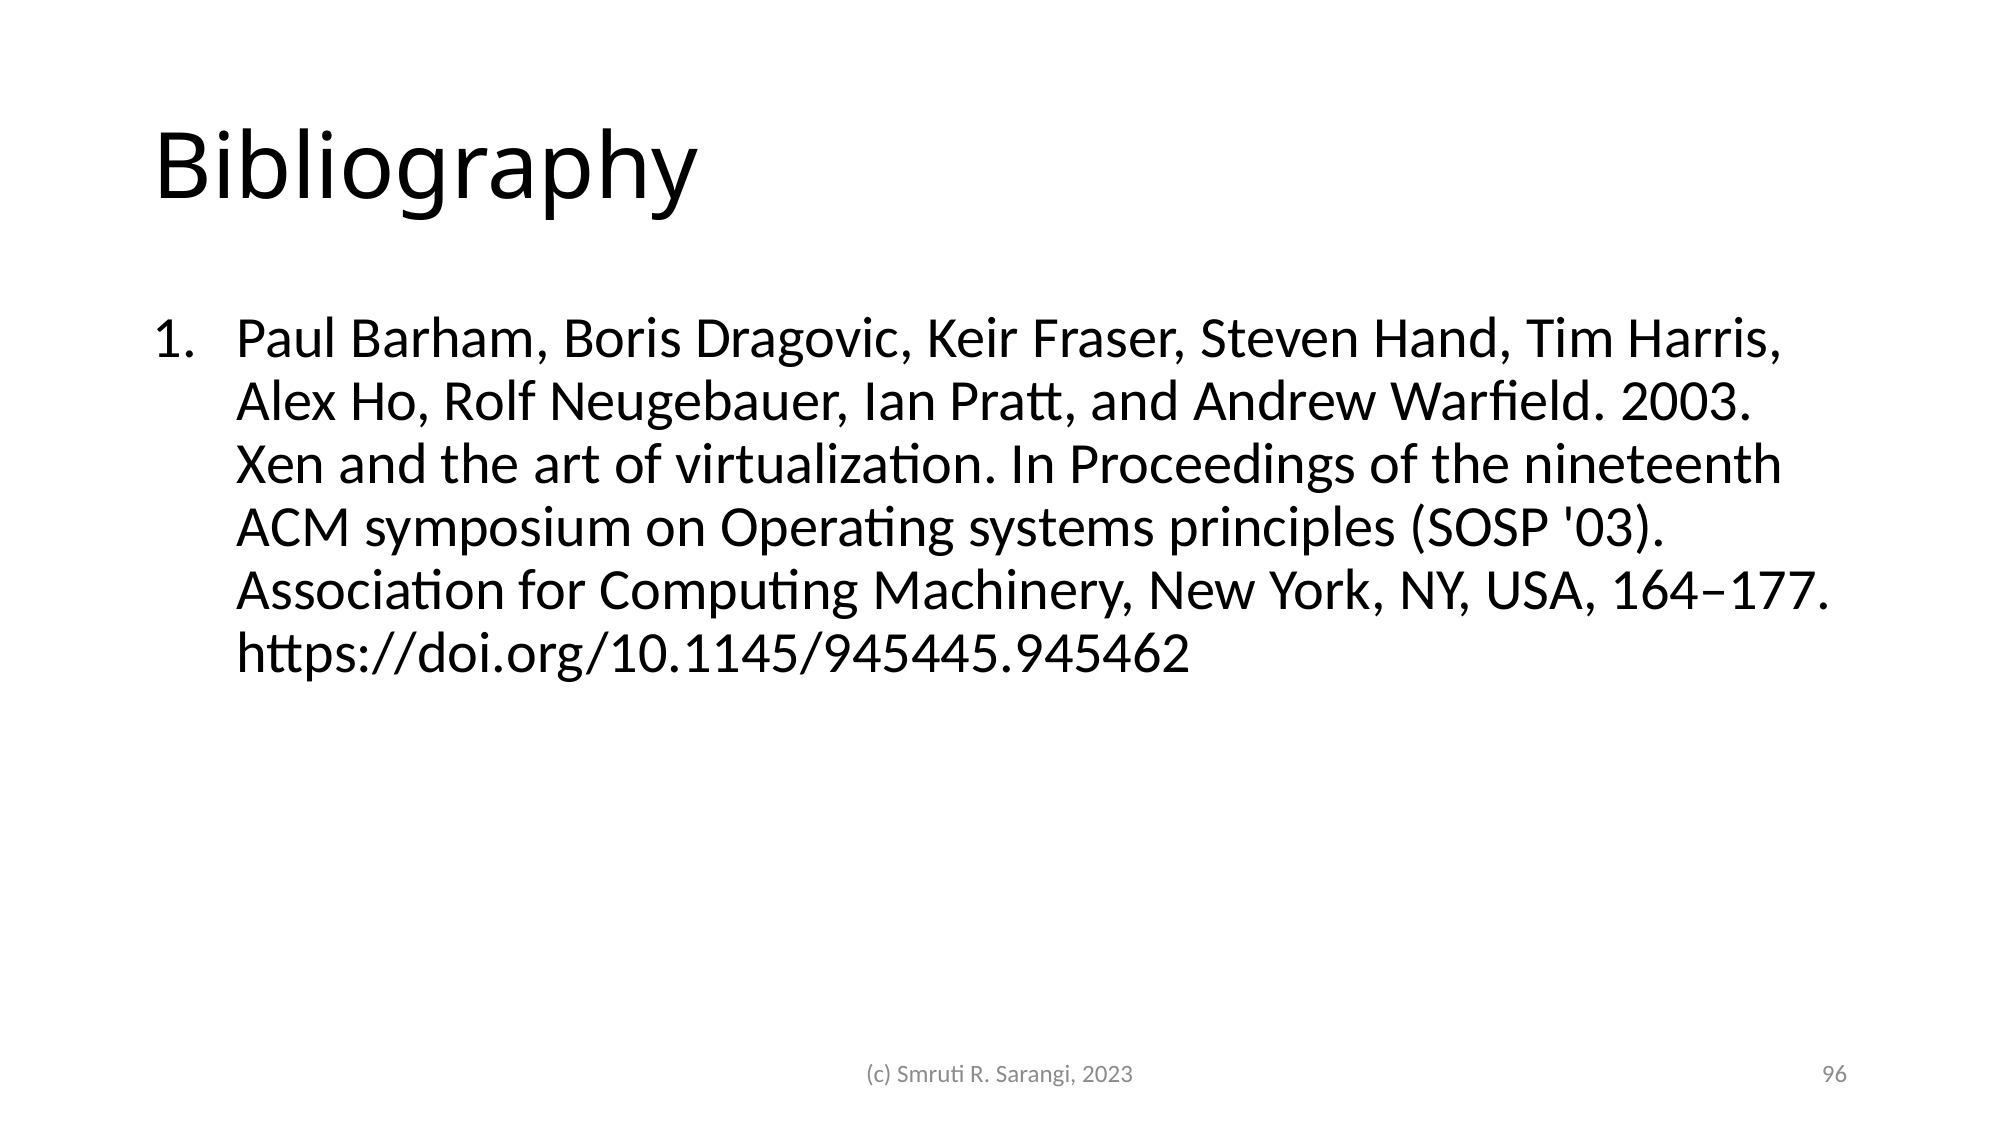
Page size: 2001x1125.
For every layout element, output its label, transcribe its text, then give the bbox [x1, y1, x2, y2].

list Paul Barham, Boris Dragovic, Keir Fraser, Steven Hand, Tim Harris, Alex Ho, Rolf Neugebauer, Ian Pratt, and Andrew Warfield. 2003. Xen and the art of virtualization. In Proceedings of the nineteenth ACM symposium on Operating systems principles (SOSP '03). Association for Computing Machinery, New York, NY, USA, 164–177. https://doi.org/10.1145/945445.945462 [137, 299, 1863, 1014]
title Bibliography [137, 59, 1863, 278]
footer (c) Smruti R. Sarangi, 2023 [662, 1042, 1338, 1103]
slide_number 96 [1412, 1042, 1863, 1103]
